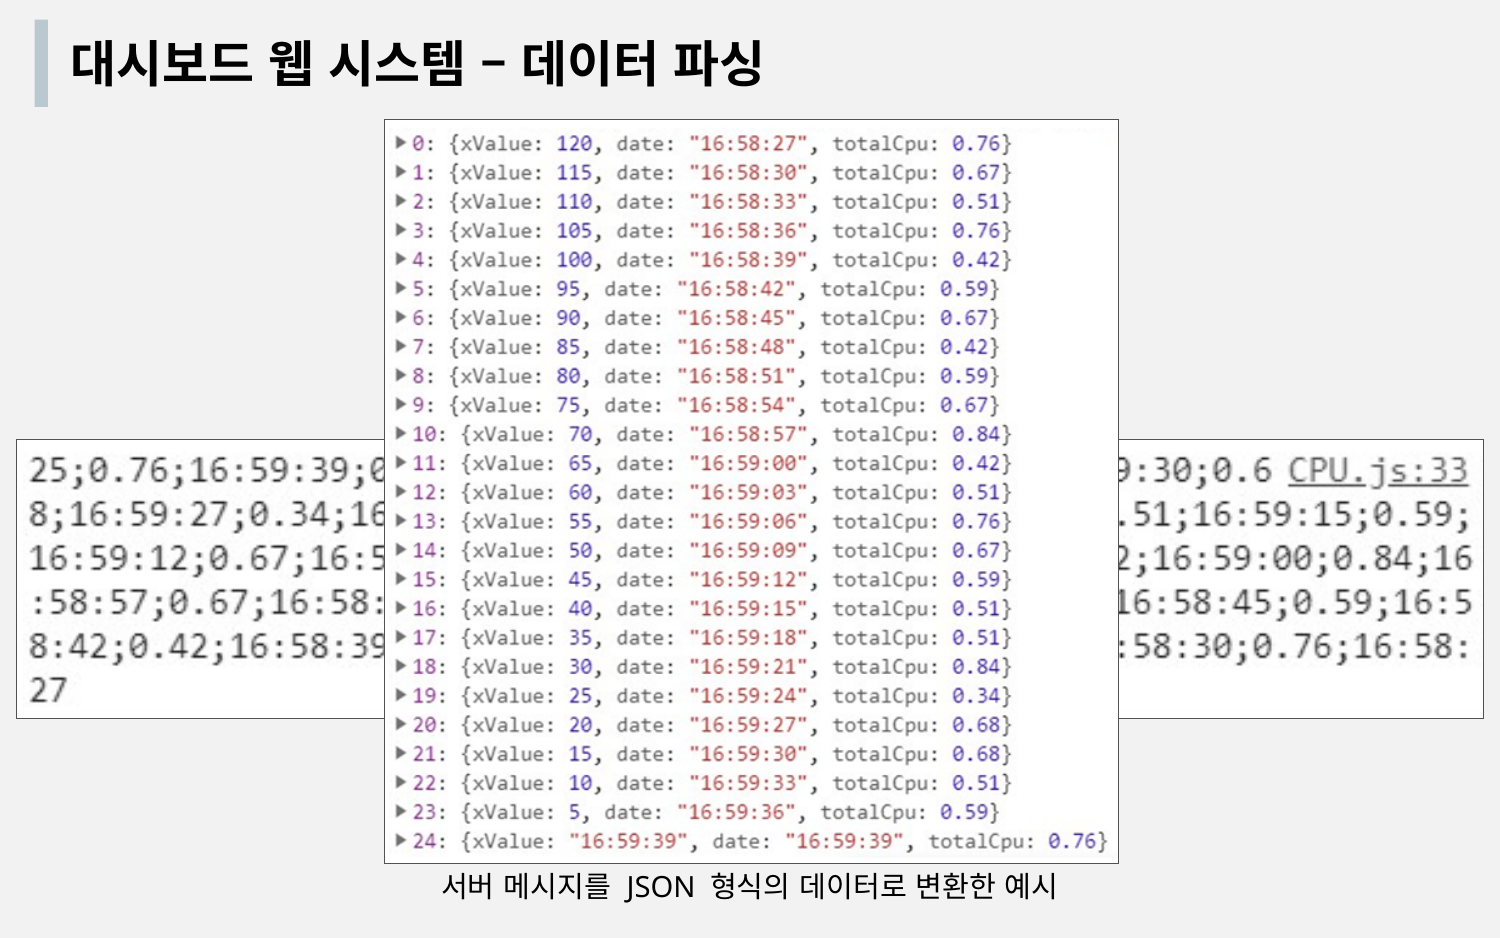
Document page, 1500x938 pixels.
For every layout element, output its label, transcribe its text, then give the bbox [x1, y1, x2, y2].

text_box 대시보드 웹 시스템 – 데이터 파싱 [55, 25, 1196, 101]
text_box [327, 119, 1173, 912]
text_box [16, 439, 327, 769]
text_box [34, 19, 49, 108]
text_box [1173, 439, 1484, 769]
